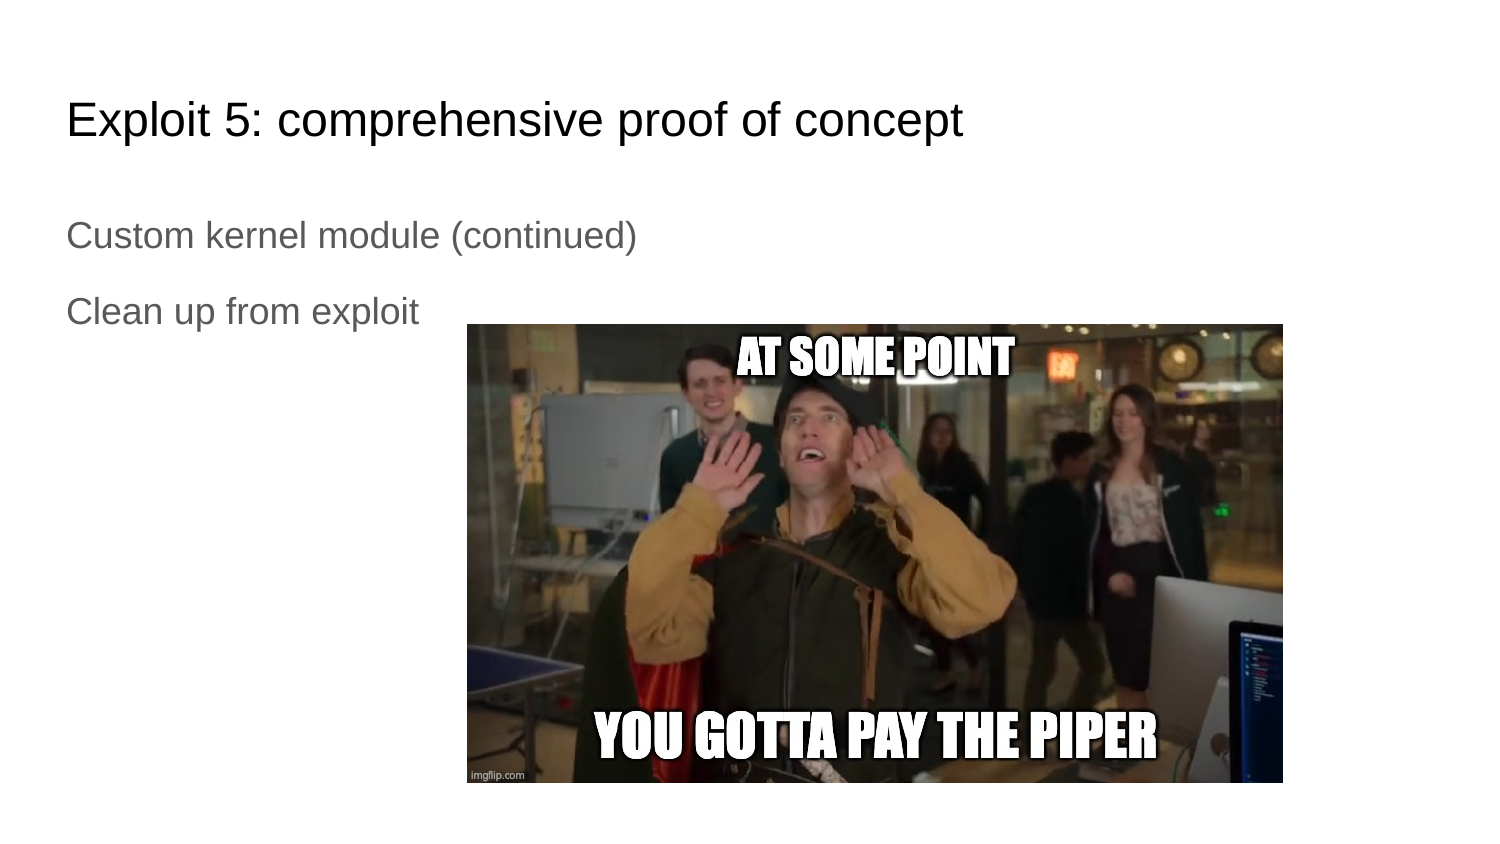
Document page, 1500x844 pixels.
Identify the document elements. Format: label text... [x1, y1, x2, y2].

picture [466, 324, 1283, 783]
list Custom kernel module (continued) Clean up from exploit [51, 189, 1449, 750]
title Exploit 5: comprehensive proof of concept [51, 72, 1449, 167]
